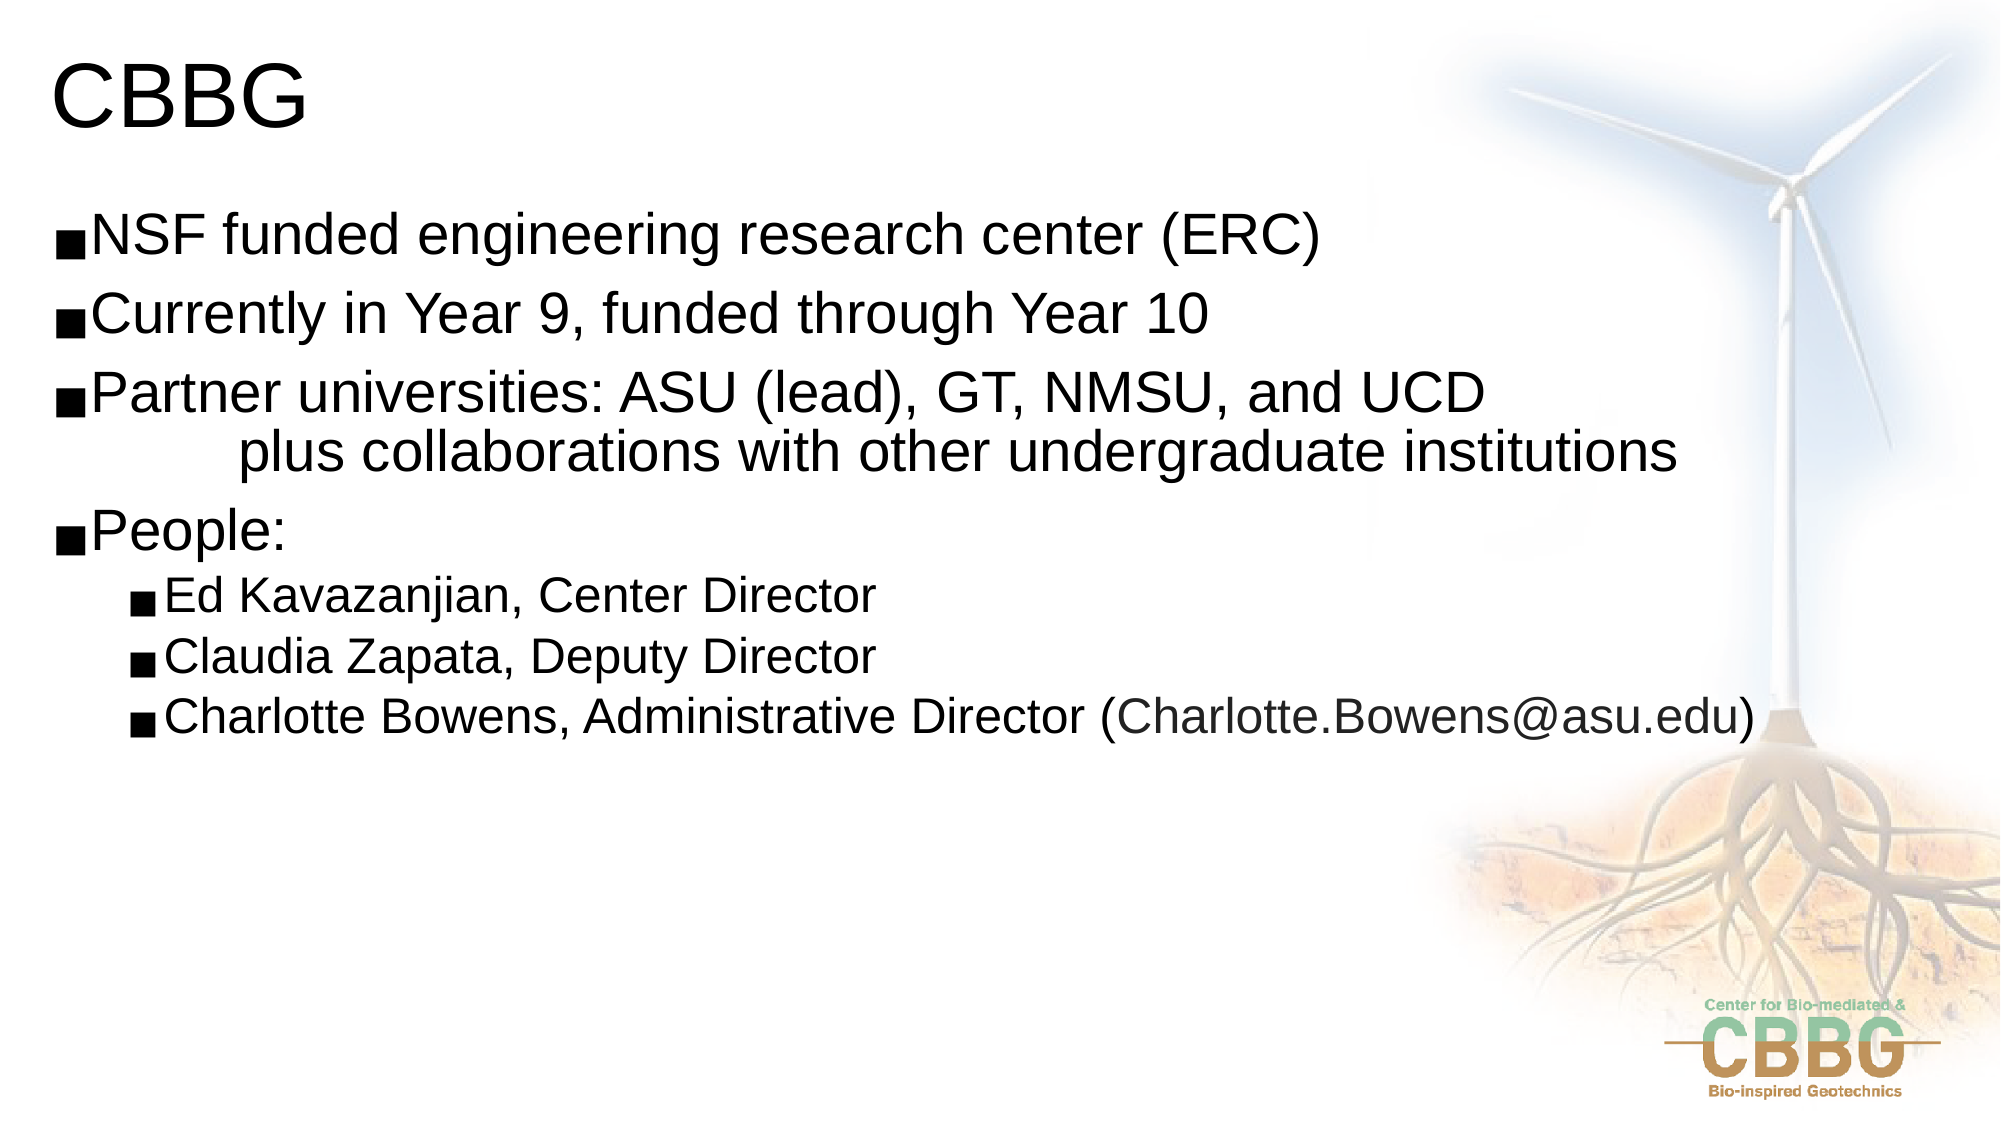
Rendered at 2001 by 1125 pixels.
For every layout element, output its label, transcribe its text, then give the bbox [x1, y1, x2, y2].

list NSF funded engineering research center (ERC) Currently in Year 9, funded through Year 10 Partner universities: ASU (lead), GT, NMSU, and UCD plus collaborations with other undergraduate institutions People: Ed Kavazanjian, Center Director Claudia Zapata, Deputy Director Charlotte Bowens, Administrative Director (Charlotte.Bowens@asu.edu) [35, 200, 1827, 1046]
picture [0, 0, 2001, 1125]
title CBBG [35, 35, 1960, 165]
